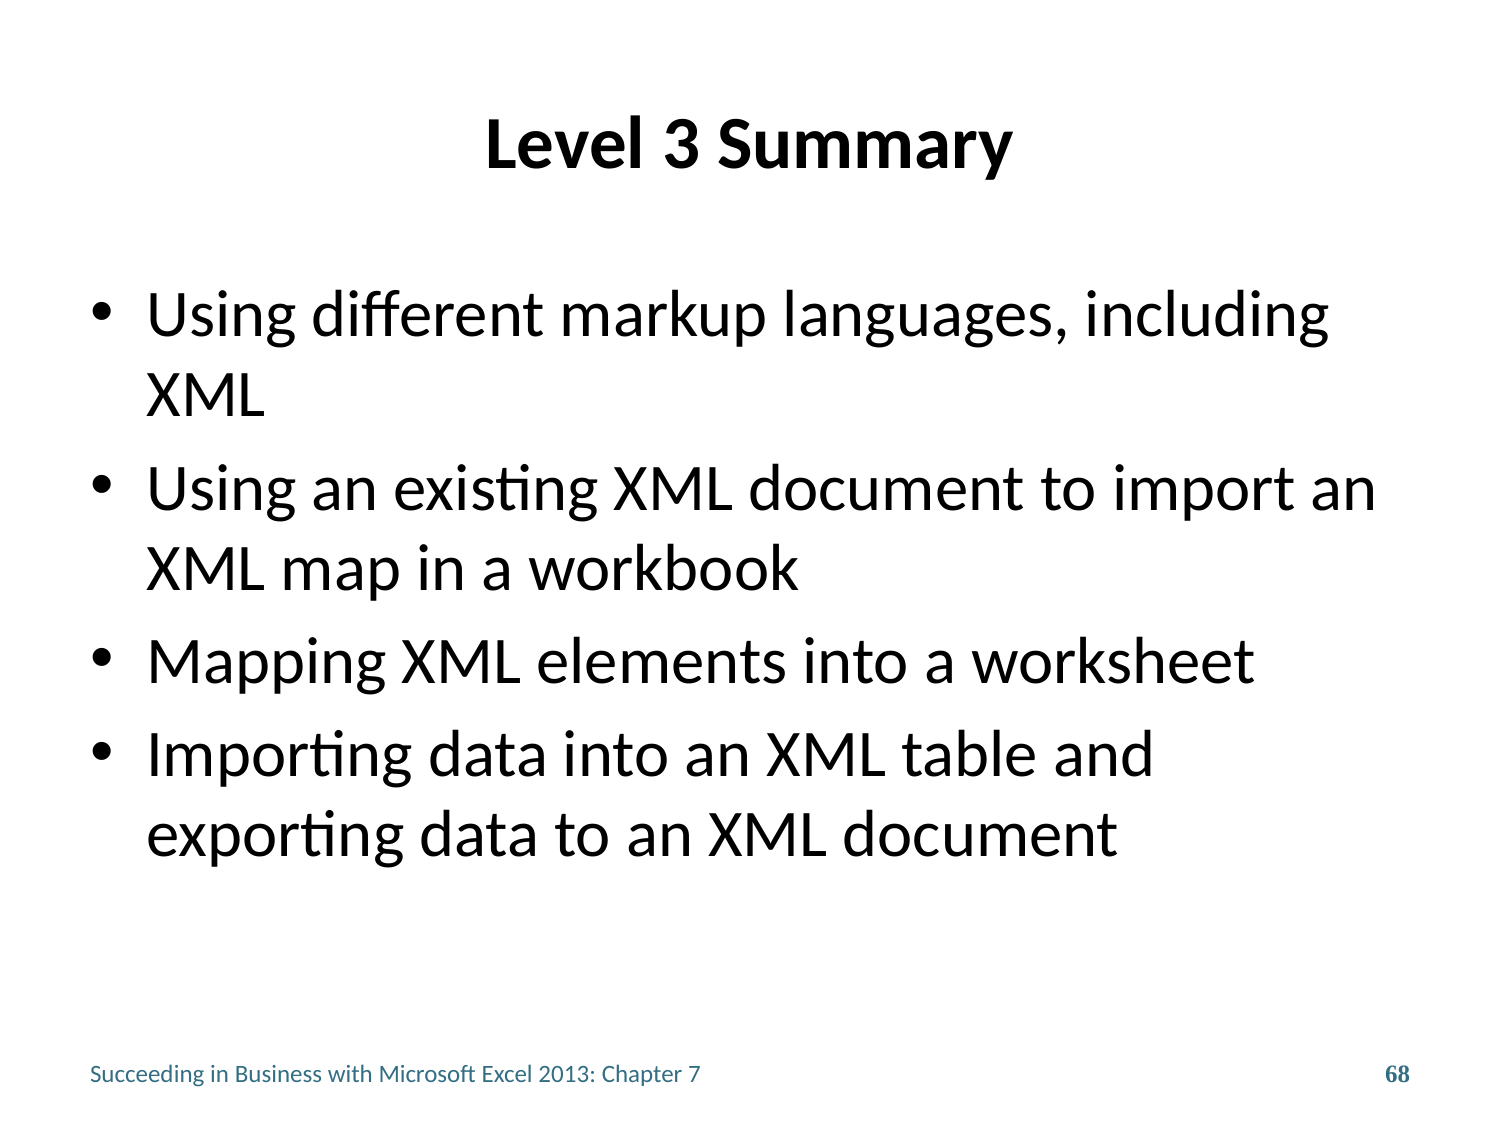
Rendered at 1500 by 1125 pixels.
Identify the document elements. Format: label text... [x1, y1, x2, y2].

footer Succeeding in Business with Microsoft Excel 2013: Chapter 7 [75, 1042, 963, 1103]
slide_number 68 [1074, 1042, 1425, 1103]
title Level 3 Summary [75, 45, 1425, 233]
list Using different markup languages, including XML Using an existing XML document to import an XML map in a workbook Mapping XML elements into a worksheet Importing data into an XML table and exporting data to an XML document [75, 262, 1425, 1005]
